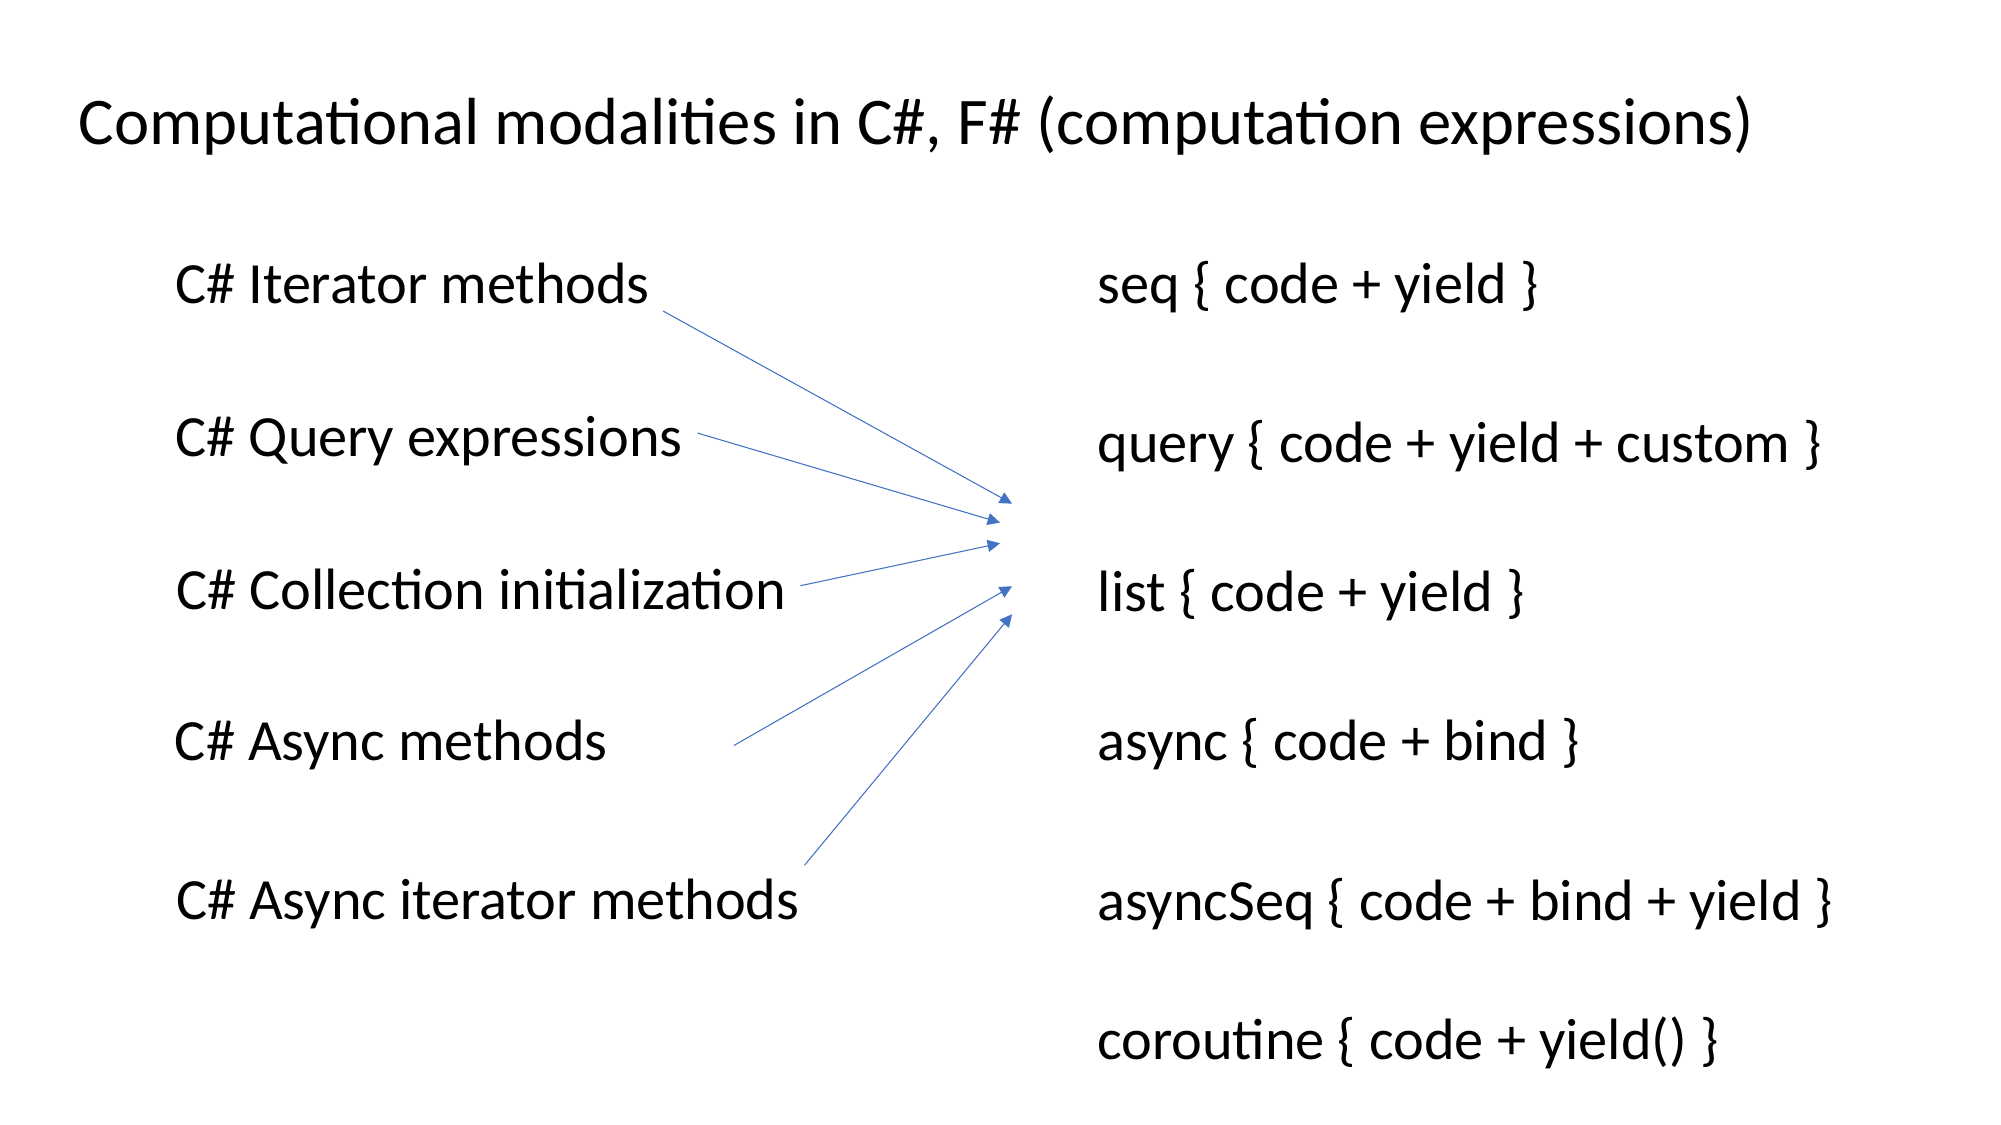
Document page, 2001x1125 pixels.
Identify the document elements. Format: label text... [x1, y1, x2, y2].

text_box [701, 433, 1001, 523]
text_box asyncSeq { code + bind + yield } coroutine { code + yield() } [1082, 854, 1977, 1079]
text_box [663, 310, 1013, 504]
text_box C# Async iterator methods [161, 853, 815, 939]
text_box C# Async methods [160, 694, 623, 780]
text_box seq { code + yield } [1083, 238, 1977, 396]
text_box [804, 614, 1013, 866]
text_box C# Collection initialization [161, 543, 801, 629]
text_box list { code + yield } [1083, 546, 1977, 694]
text_box C# Iterator methods [160, 238, 679, 323]
text_box async { code + bind } [1082, 694, 1977, 854]
text_box query { code + yield + custom } [1083, 396, 1977, 546]
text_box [804, 543, 1000, 586]
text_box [733, 586, 1013, 746]
text_box C# Query expressions [160, 390, 663, 476]
text_box Computational modalities in C#, F# (computation expressions) [0, 70, 1909, 166]
